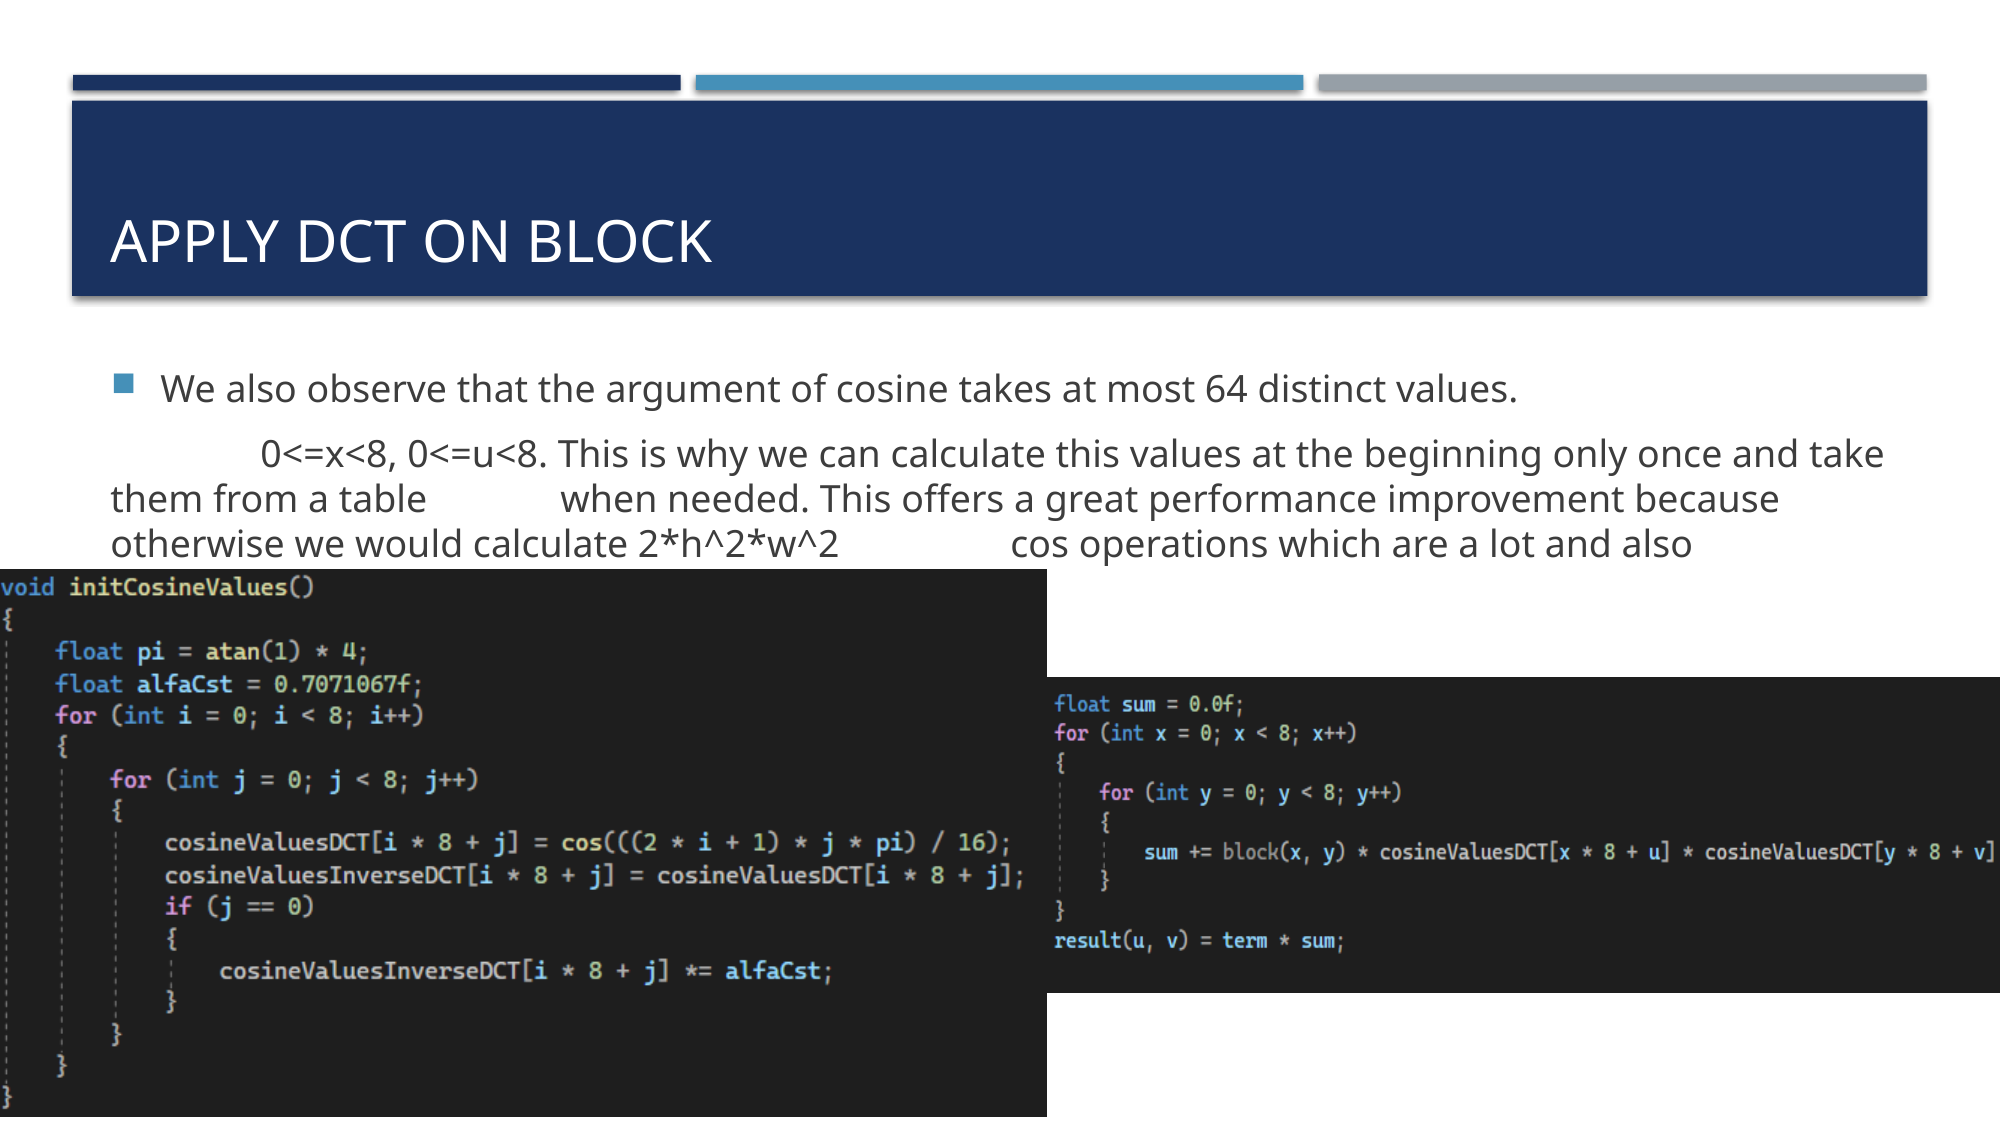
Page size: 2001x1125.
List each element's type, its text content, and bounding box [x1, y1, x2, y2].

picture [0, 569, 2000, 1118]
list We also observe that the argument of cosine takes at most 64 distinct values. 0<=x<8, 0<=u<8. This is why we can calculate this values at the beginning only once and take them from a table when needed. This offers a great performance improvement because otherwise we would calculate 2*h^2*w^2 cos operations which are a lot and also computational intensive. [95, 357, 1905, 675]
title Apply DCT on block [95, 115, 1905, 282]
